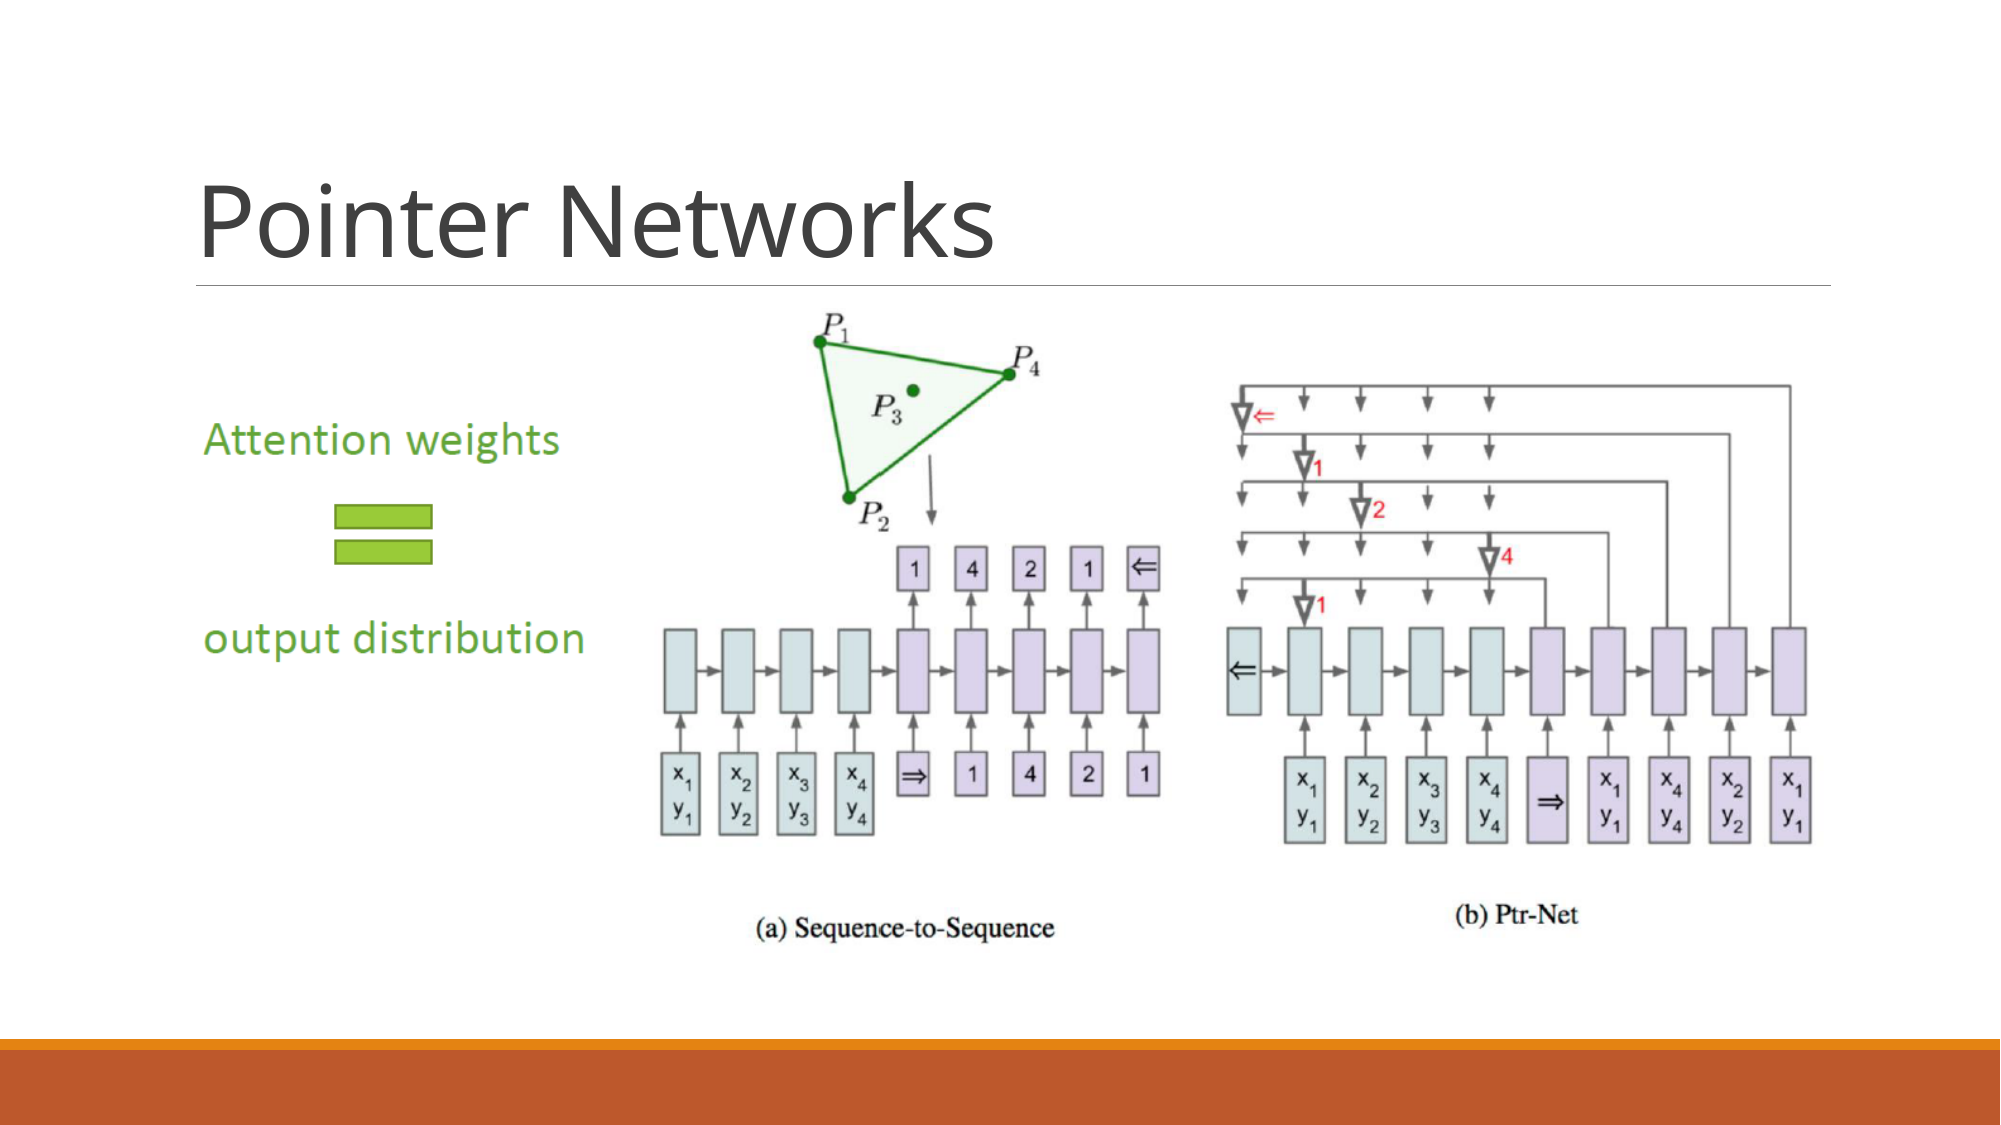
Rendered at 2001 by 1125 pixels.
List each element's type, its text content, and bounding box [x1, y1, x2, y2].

title Pointer Networks [180, 47, 1830, 285]
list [179, 307, 1831, 959]
